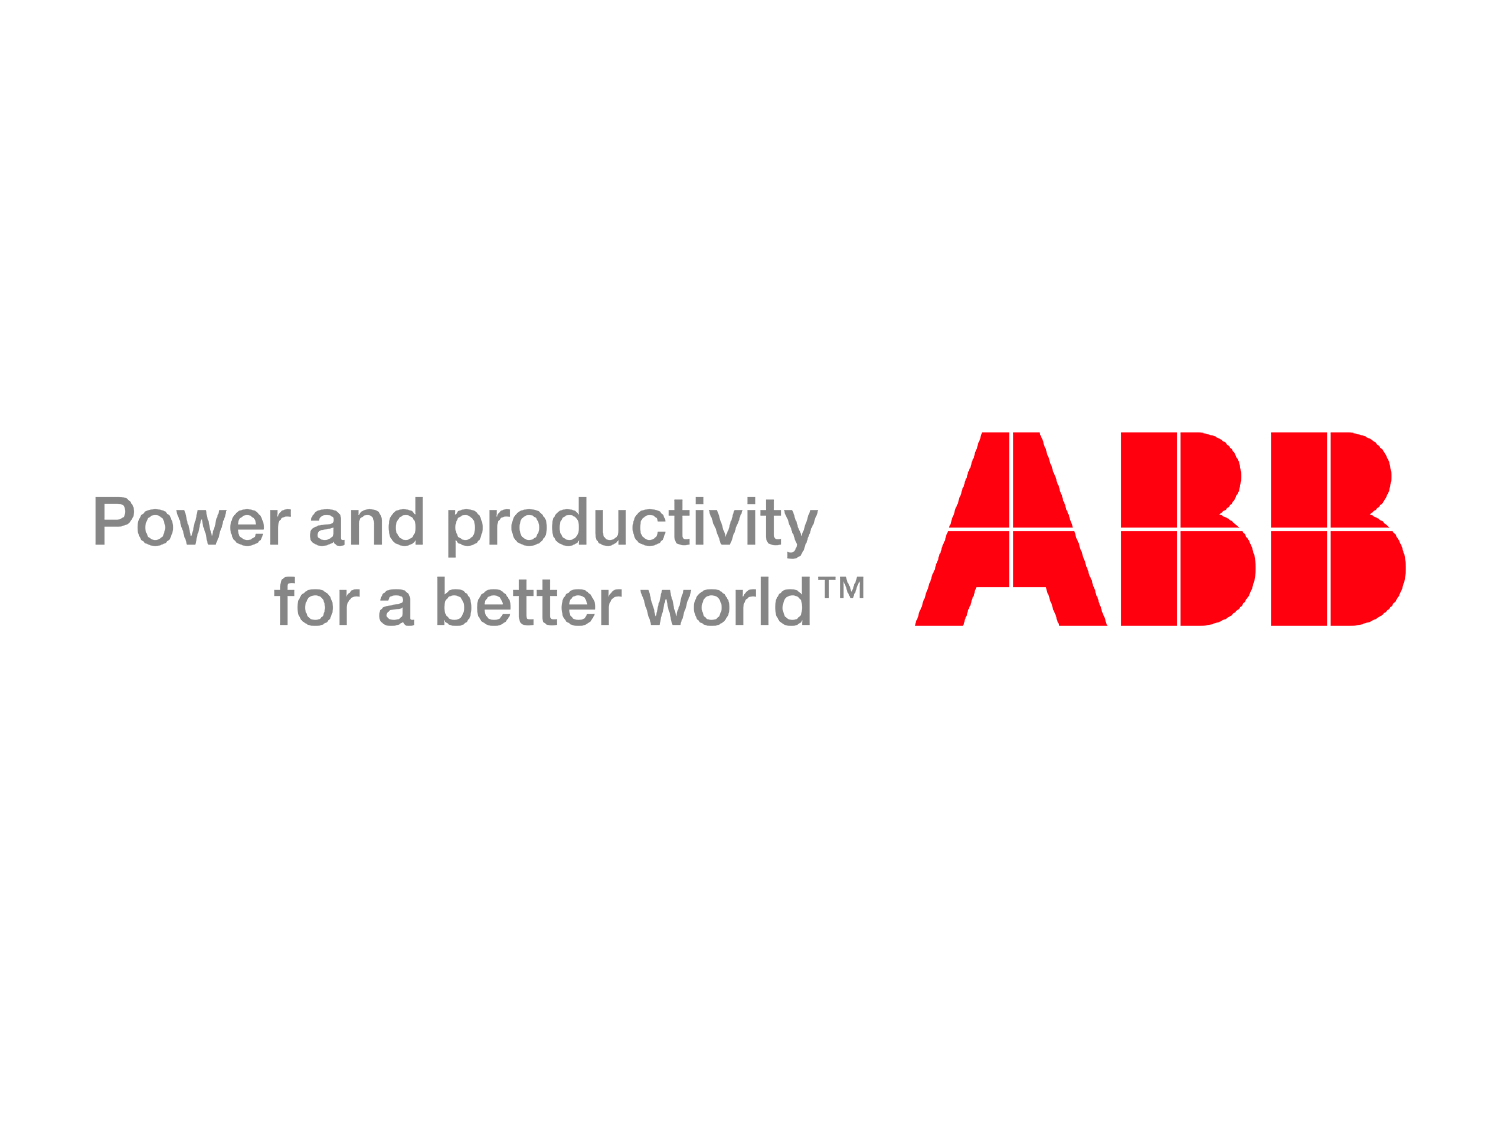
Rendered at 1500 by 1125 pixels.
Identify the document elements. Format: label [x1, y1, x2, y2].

text_box [0, 0, 1500, 1125]
